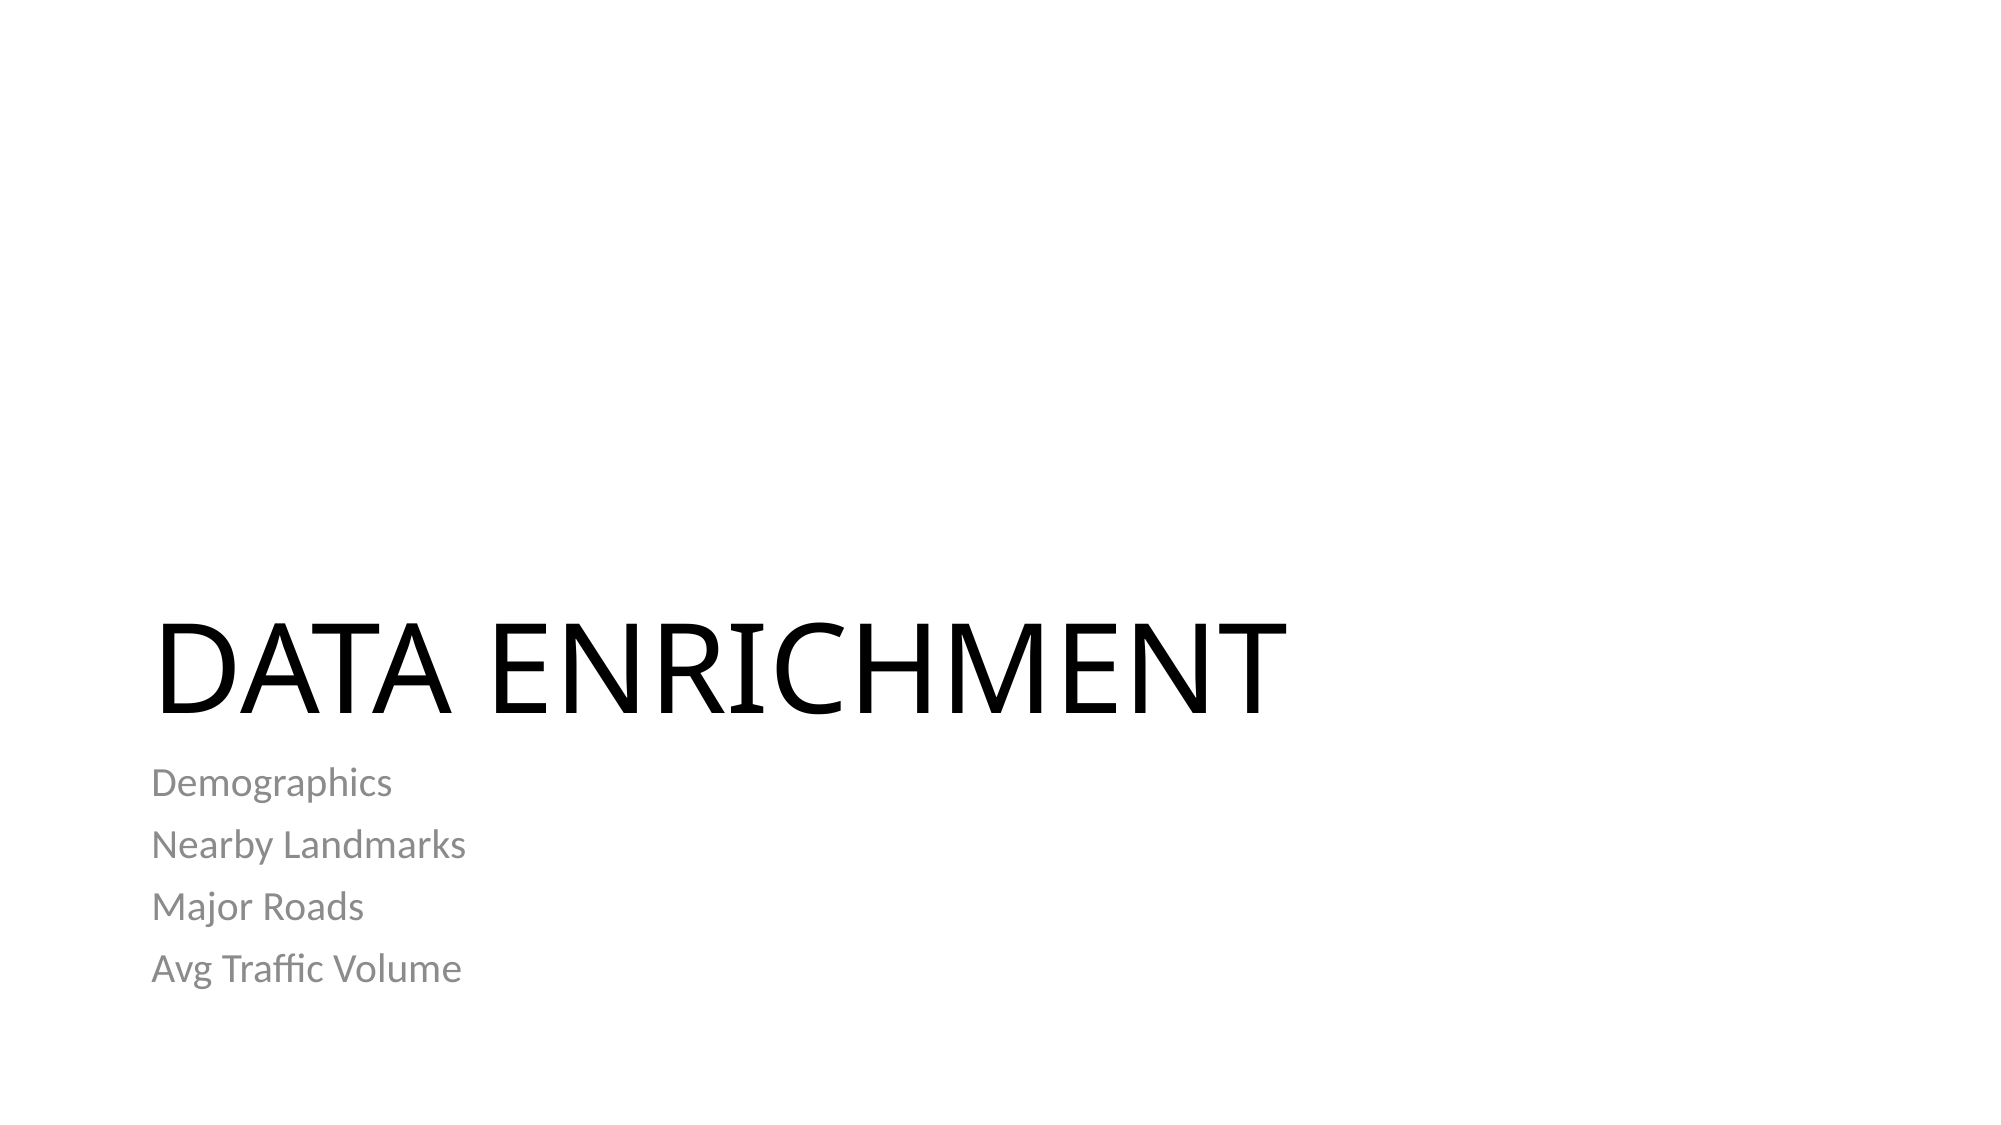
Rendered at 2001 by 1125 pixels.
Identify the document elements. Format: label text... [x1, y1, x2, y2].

title DATA ENRICHMENT [136, 280, 1862, 749]
list Demographics Nearby Landmarks Major Roads Avg Traffic Volume [136, 752, 1862, 999]
